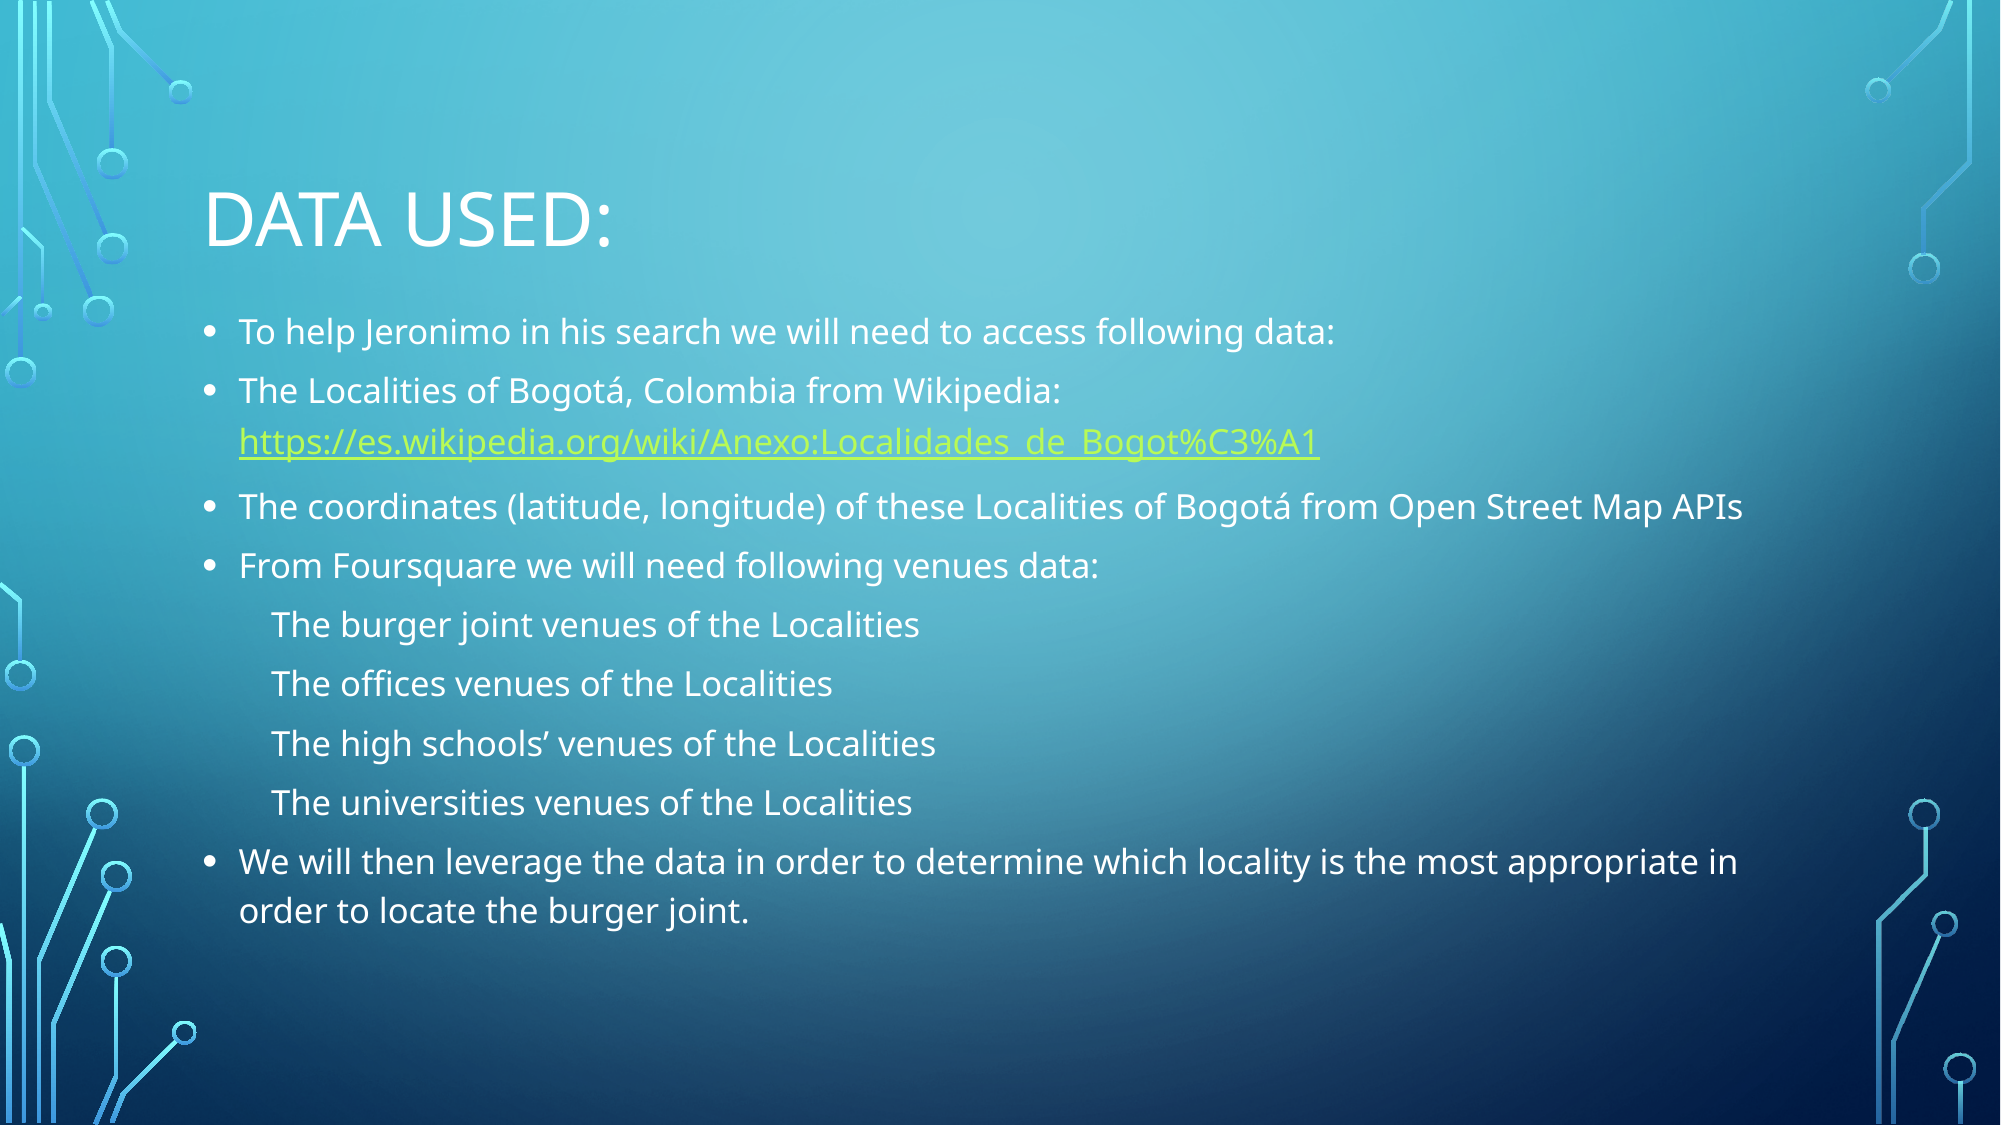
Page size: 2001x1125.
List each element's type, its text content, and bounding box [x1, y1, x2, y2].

title Data Used: [187, 101, 1813, 294]
list To help Jeronimo in his search we will need to access following data: The Localities of Bogotá, Colombia from Wikipedia: https://es.wikipedia.org/wiki/Anexo:Localidades_de_Bogot%C3%A1 The coordinates (latitude, longitude) of these Localities of Bogotá from Open Street Map APIs From Foursquare we will need following venues data: The burger joint venues of the Localities The offices venues of the Localities The high schools’ venues of the Localities The universities venues of the Localities We will then leverage the data in order to determine which locality is the most appropriate in order to locate the burger joint. [187, 294, 1813, 950]
